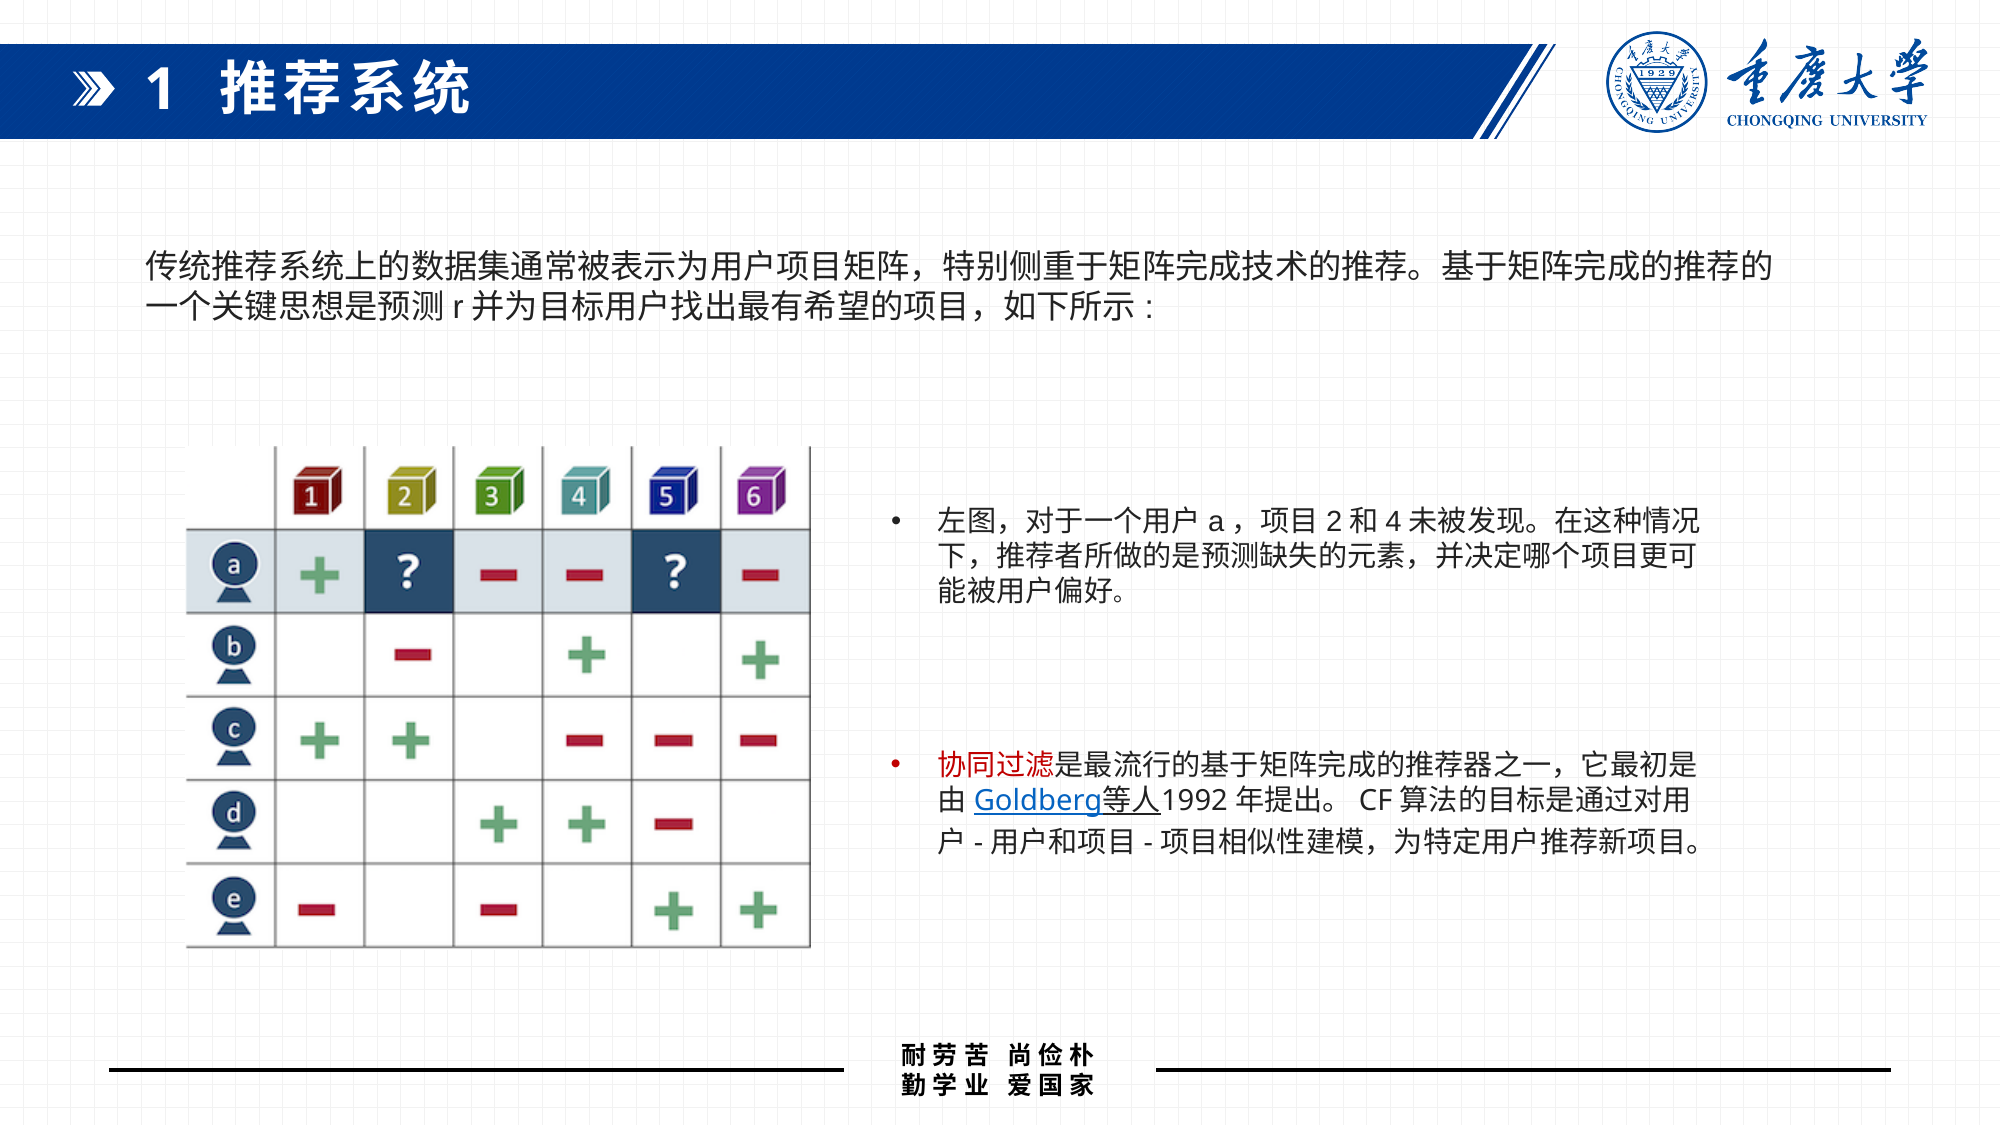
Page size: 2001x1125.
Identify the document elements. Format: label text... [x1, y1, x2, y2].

text_box 左图，对于一个用户a，项目2和4未被发现。在这种情况下，推荐者所做的是预测缺失的元素，并决定哪个项目更可能被用户偏好。 [875, 494, 1725, 615]
text_box 协同过滤是最流行的基于矩阵完成的推荐器之一，它最初是由Goldberg等人1992年提出。CF算法的目标是通过对用户-用户和项目-项目相似性建模，为特定用户推荐新项目。 [875, 738, 1725, 866]
text_box 传统推荐系统上的数据集通常被表示为用户项目矩阵，特别侧重于矩阵完成技术的推荐。基于矩阵完成的推荐的一个关键思想是预测r并为目标用户找出最有希望的项目，如下所示: [130, 237, 1821, 333]
picture [1606, 31, 1928, 133]
picture [185, 446, 811, 950]
list 1 推荐系统 [108, 51, 1356, 136]
